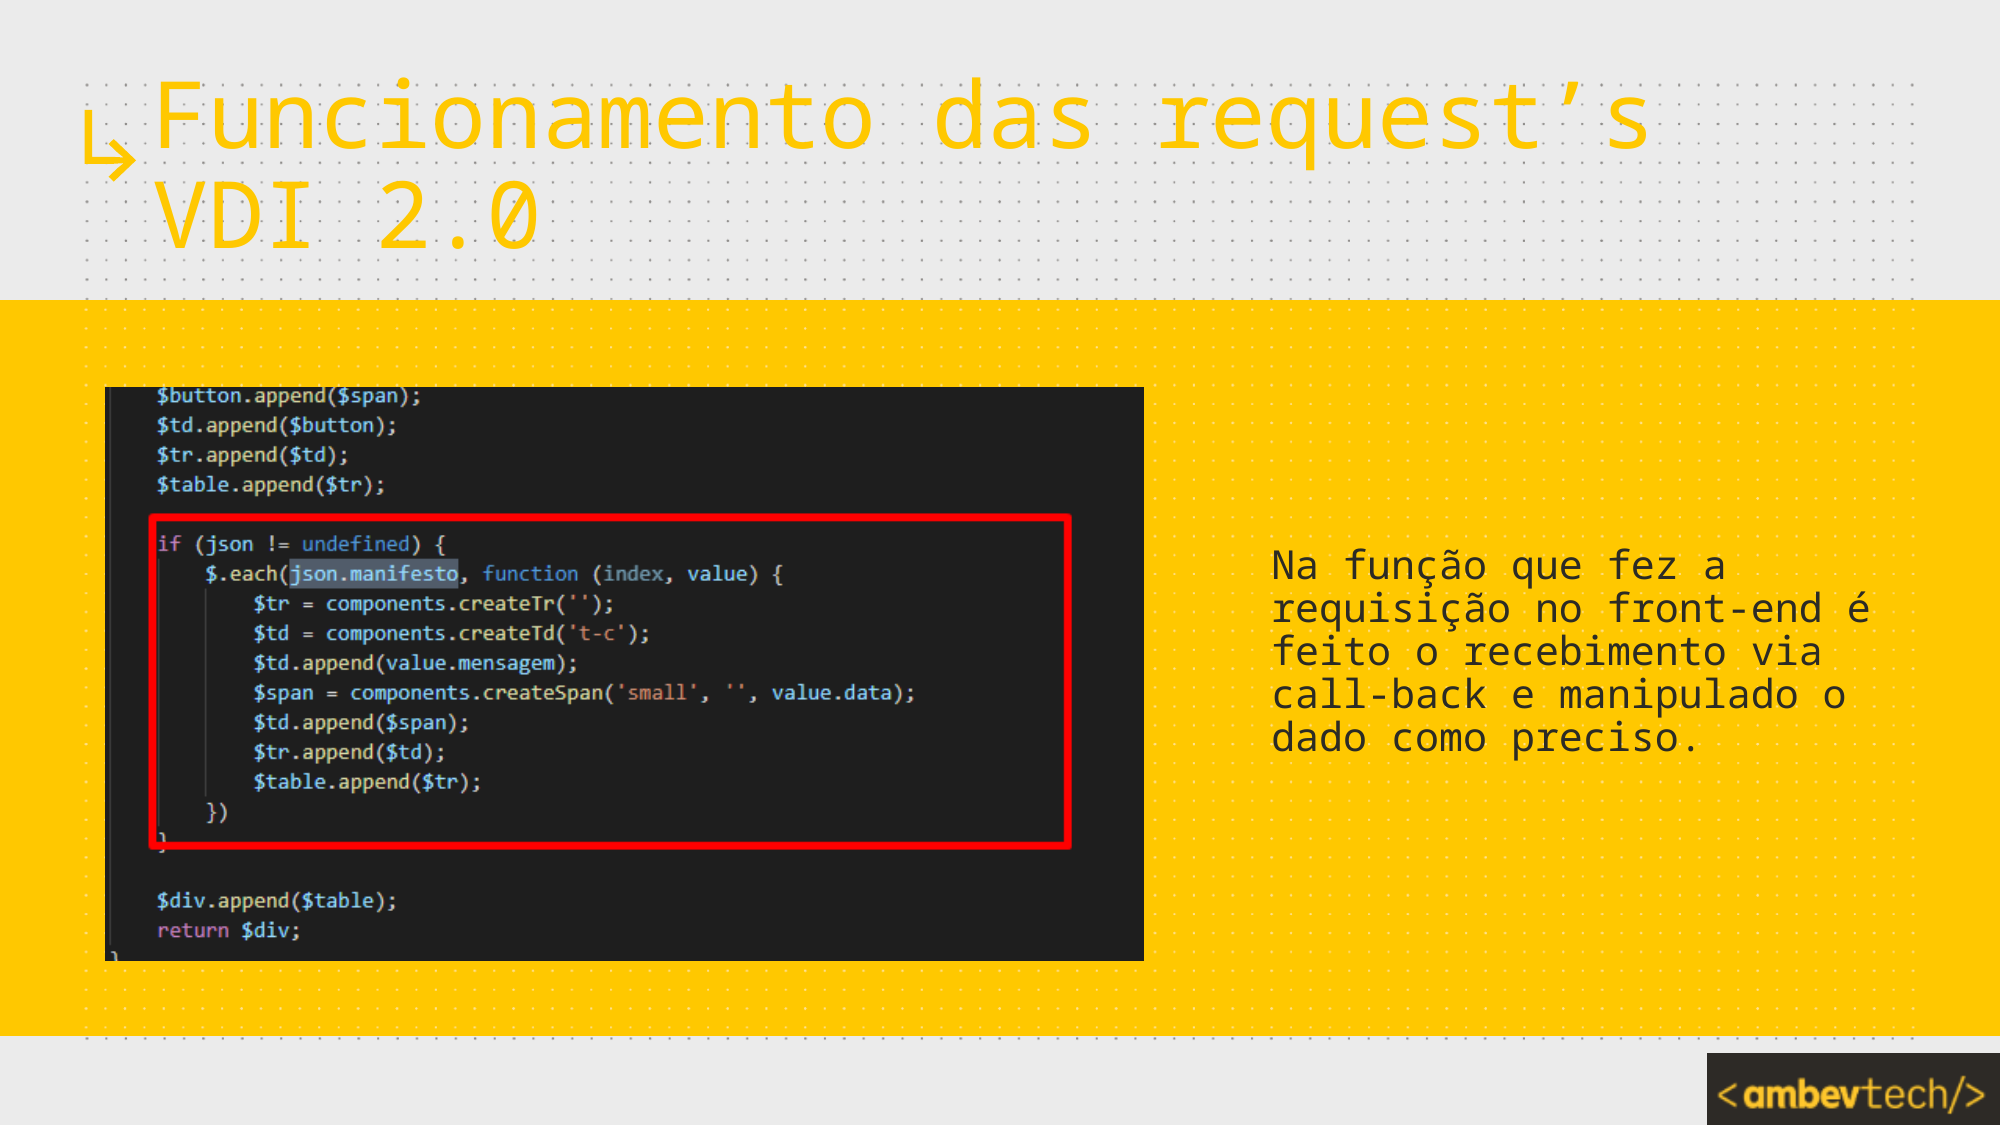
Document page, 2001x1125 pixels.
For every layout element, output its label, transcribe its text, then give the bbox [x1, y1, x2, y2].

text_box [1448, 461, 1933, 948]
text_box [1144, 399, 1448, 948]
text_box [999, 382, 1513, 461]
picture [0, 0, 2000, 1125]
title Funcionamento das request’s VDI 2.0 [137, 59, 1863, 278]
text_box Na função que fez a requisição no front-end é feito o recebimento via call-back e manipulado o dado como preciso. [1256, 537, 1889, 776]
